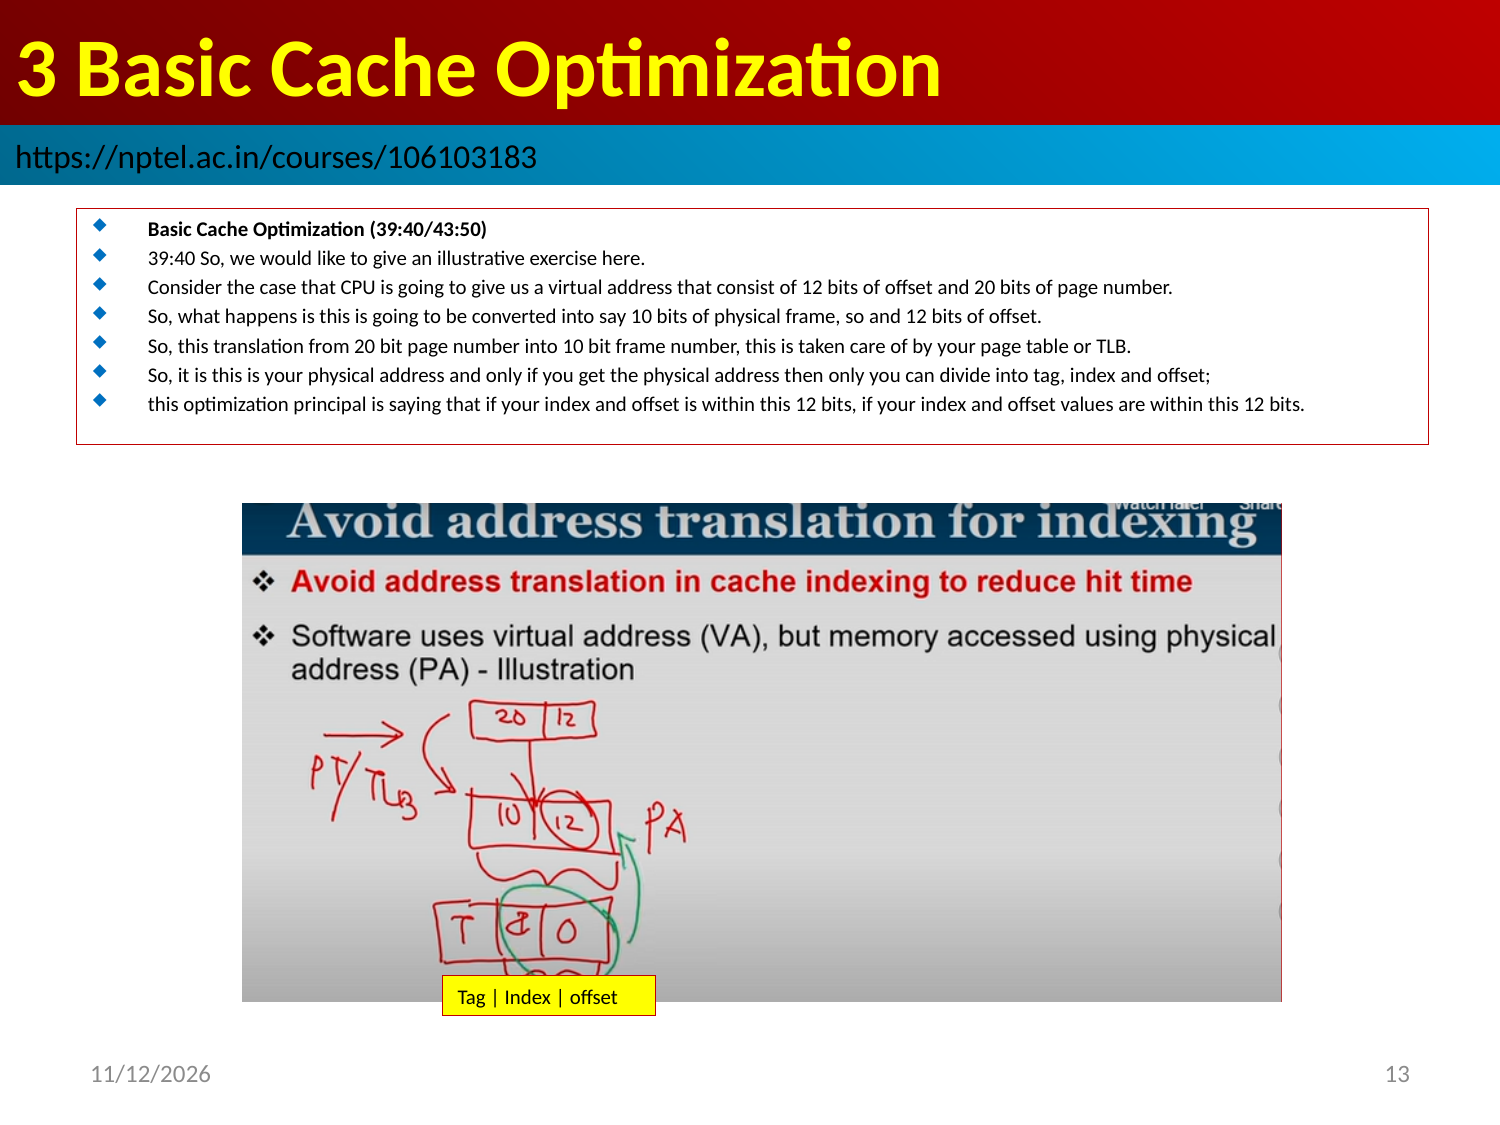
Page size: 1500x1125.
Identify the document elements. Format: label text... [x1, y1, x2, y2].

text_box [241, 503, 1282, 1002]
title 3 Basic Cache Optimization [0, 0, 1500, 125]
slide_number 13 [1074, 1042, 1425, 1103]
subtitle Basic Cache Optimization (39:40/43:50) 39:40 So, we would like to give an illustrative exercise here. Consider the case that CPU is going to give us a virtual address that consist of 12 bits of offset and 20 bits of page number. So, what happens is this is going to be converted into say 10 bits of physical frame, so and 12 bits of offset. So, this translation from 20 bit page number into 10 bit frame number, this is taken care of by your page table or TLB. So, it is this is your physical address and only if you get the physical address then only you can divide into tag, index and offset; this optimization principal is saying that if your index and offset is within this 12 bits, if your index and offset values are within this 12 bits. [76, 208, 1429, 445]
text_box Tag | Index | offset [442, 1010, 656, 1016]
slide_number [75, 1042, 425, 1103]
text_box https://nptel.ac.in/courses/106103183 [0, 125, 1500, 185]
